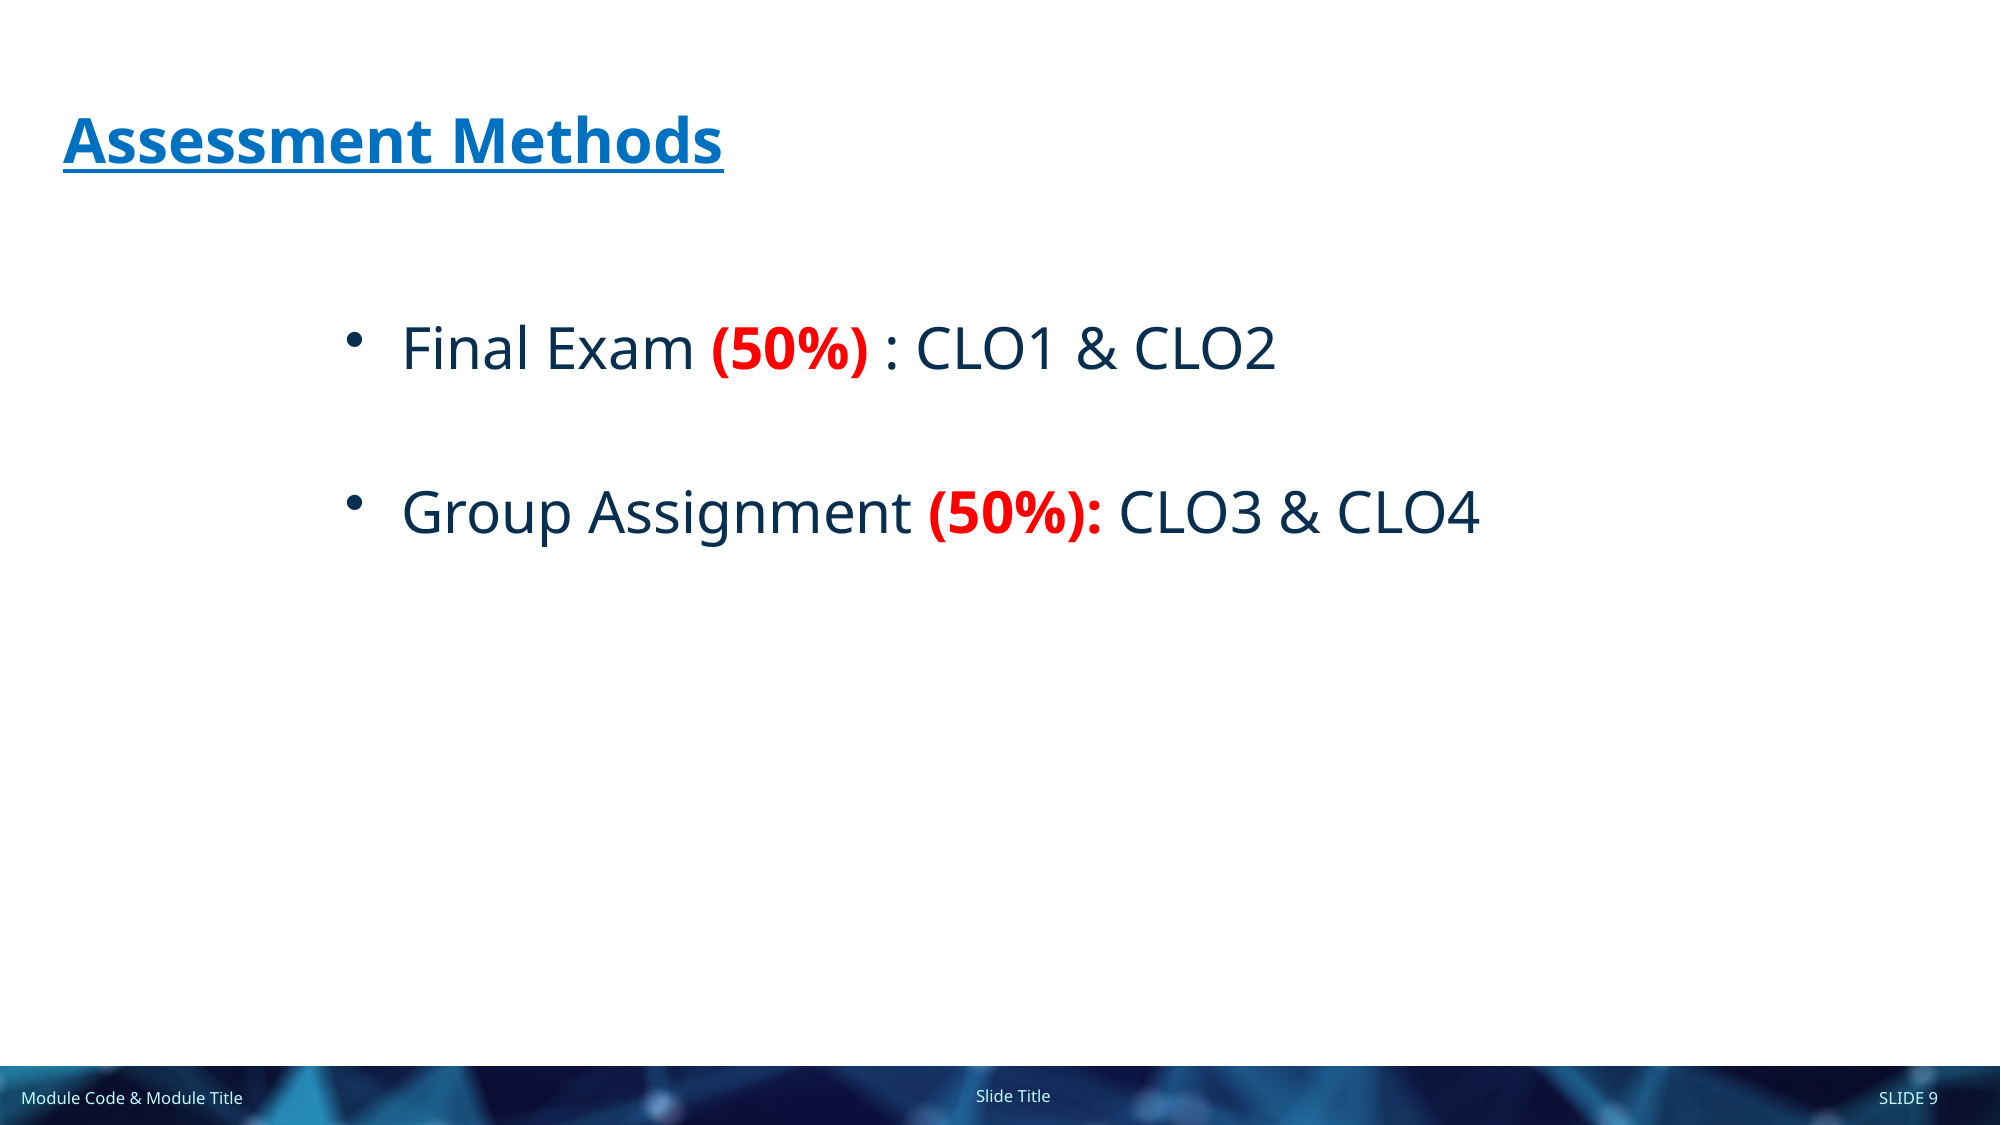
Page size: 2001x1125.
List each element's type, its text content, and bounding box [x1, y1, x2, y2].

list Final Exam (50%) : CLO1 & CLO2 Group Assignment (50%): CLO3 & CLO4 [329, 304, 1680, 905]
title Assessment Methods [48, 45, 1764, 233]
picture [0, 1066, 2000, 1125]
